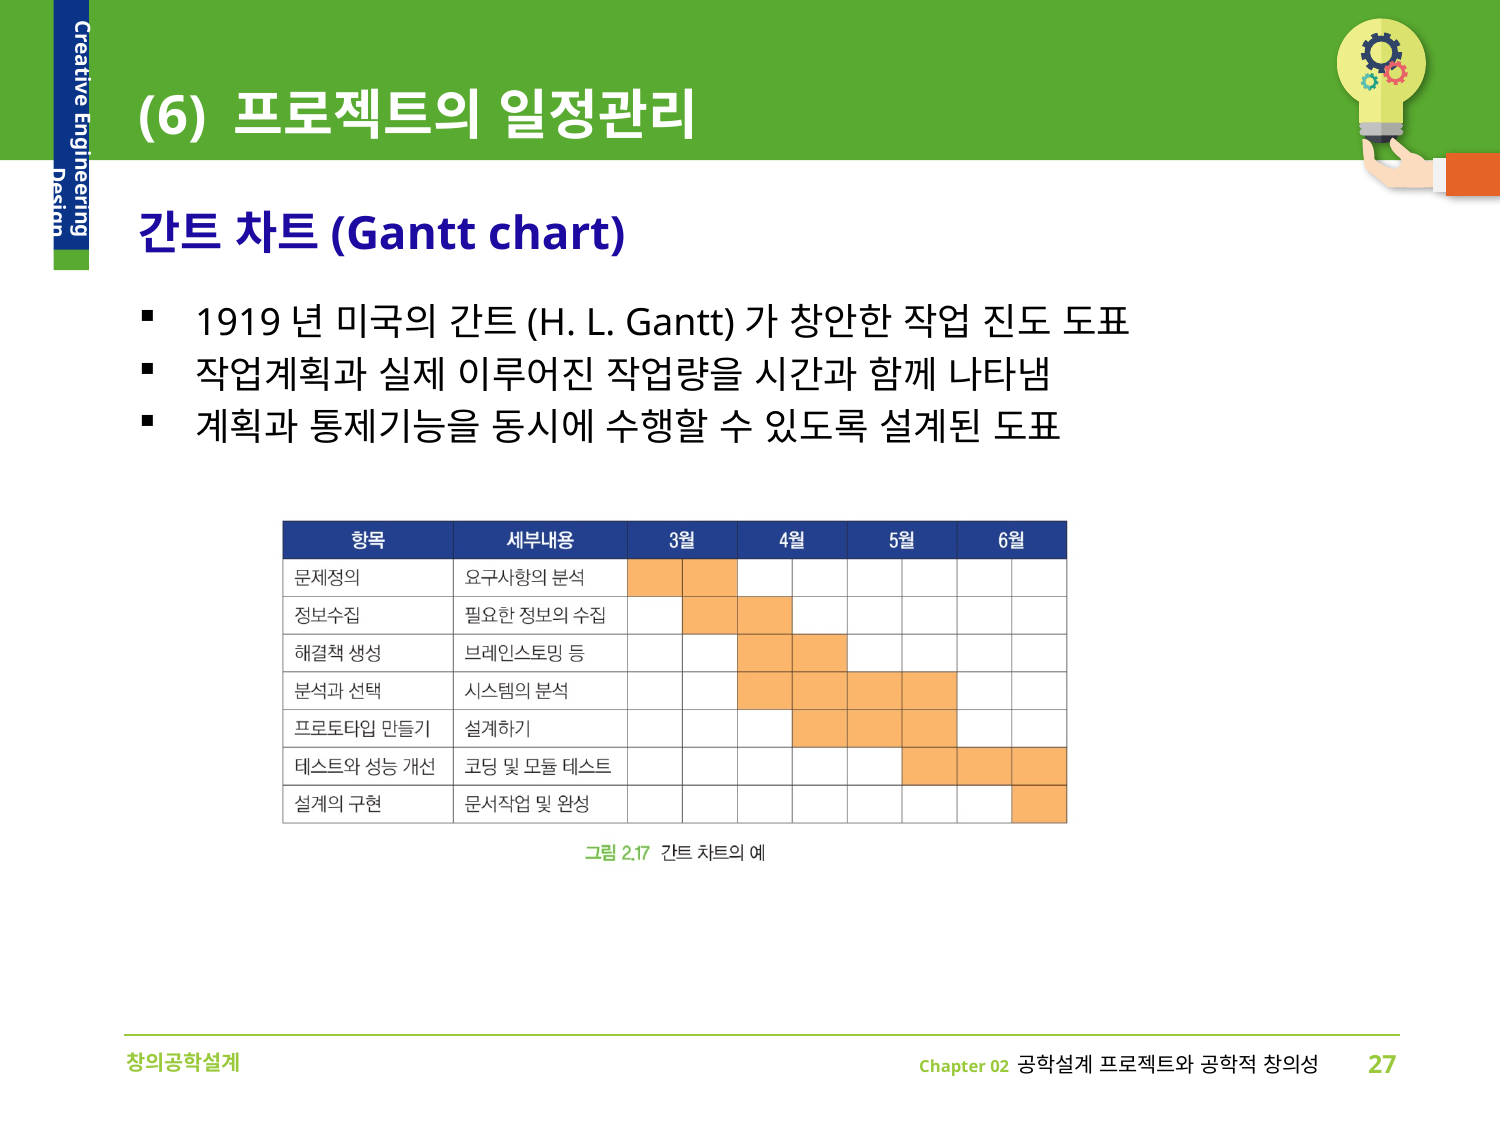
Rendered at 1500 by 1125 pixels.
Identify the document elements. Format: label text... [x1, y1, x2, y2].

picture [265, 505, 1083, 882]
title (6) 프로젝트의 일정관리 [123, 66, 1400, 159]
list 간트 차트(Gantt chart) [123, 196, 1400, 290]
list 1919년 미국의 간트(H. L. Gantt)가 창안한 작업 진도 도표 작업계획과 실제 이루어진 작업량을 시간과 함께 나타냄 계획과 통제기능을 동시에 수행할 수 있도록 설계된 도표 [123, 290, 1400, 882]
